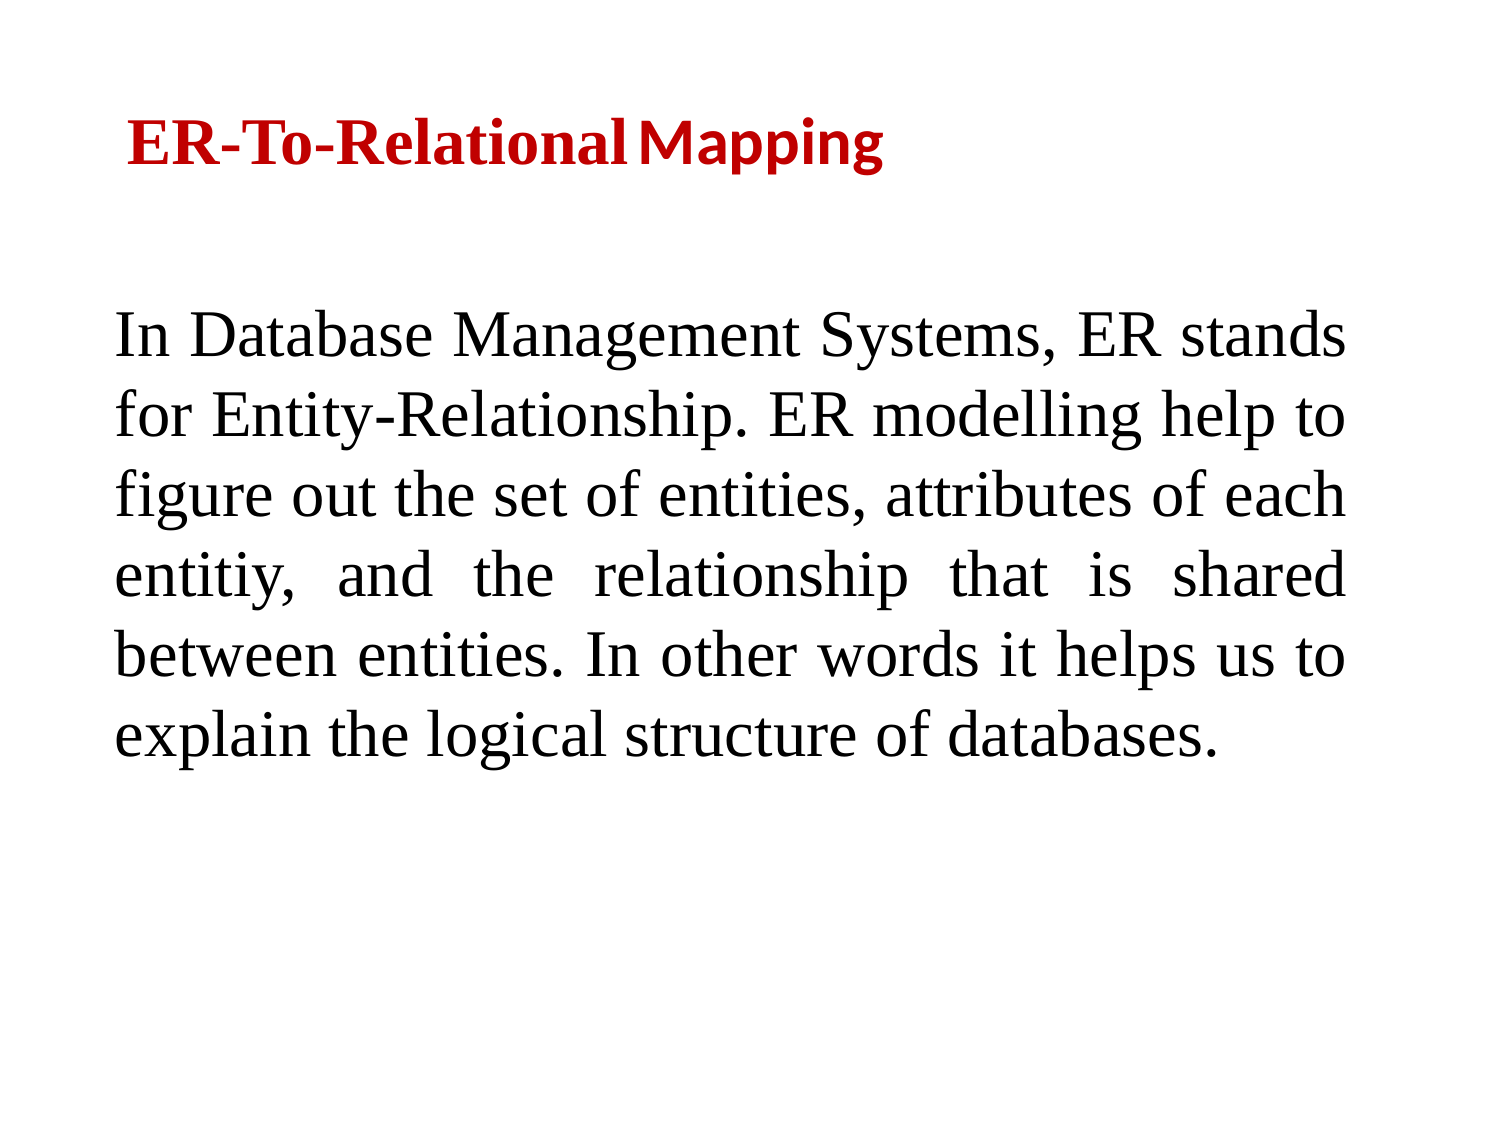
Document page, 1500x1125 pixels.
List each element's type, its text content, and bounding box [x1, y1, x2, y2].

text_box In Database Management Systems, ER stands for Entity-Relationship. ER modelling help to figure out the set of entities, attributes of each entitiy, and the relationship that is shared between entities. In other words it helps us to explain the logical structure of databases. [100, 282, 1365, 777]
text_box ER-To-Relational Mapping [112, 90, 1093, 185]
